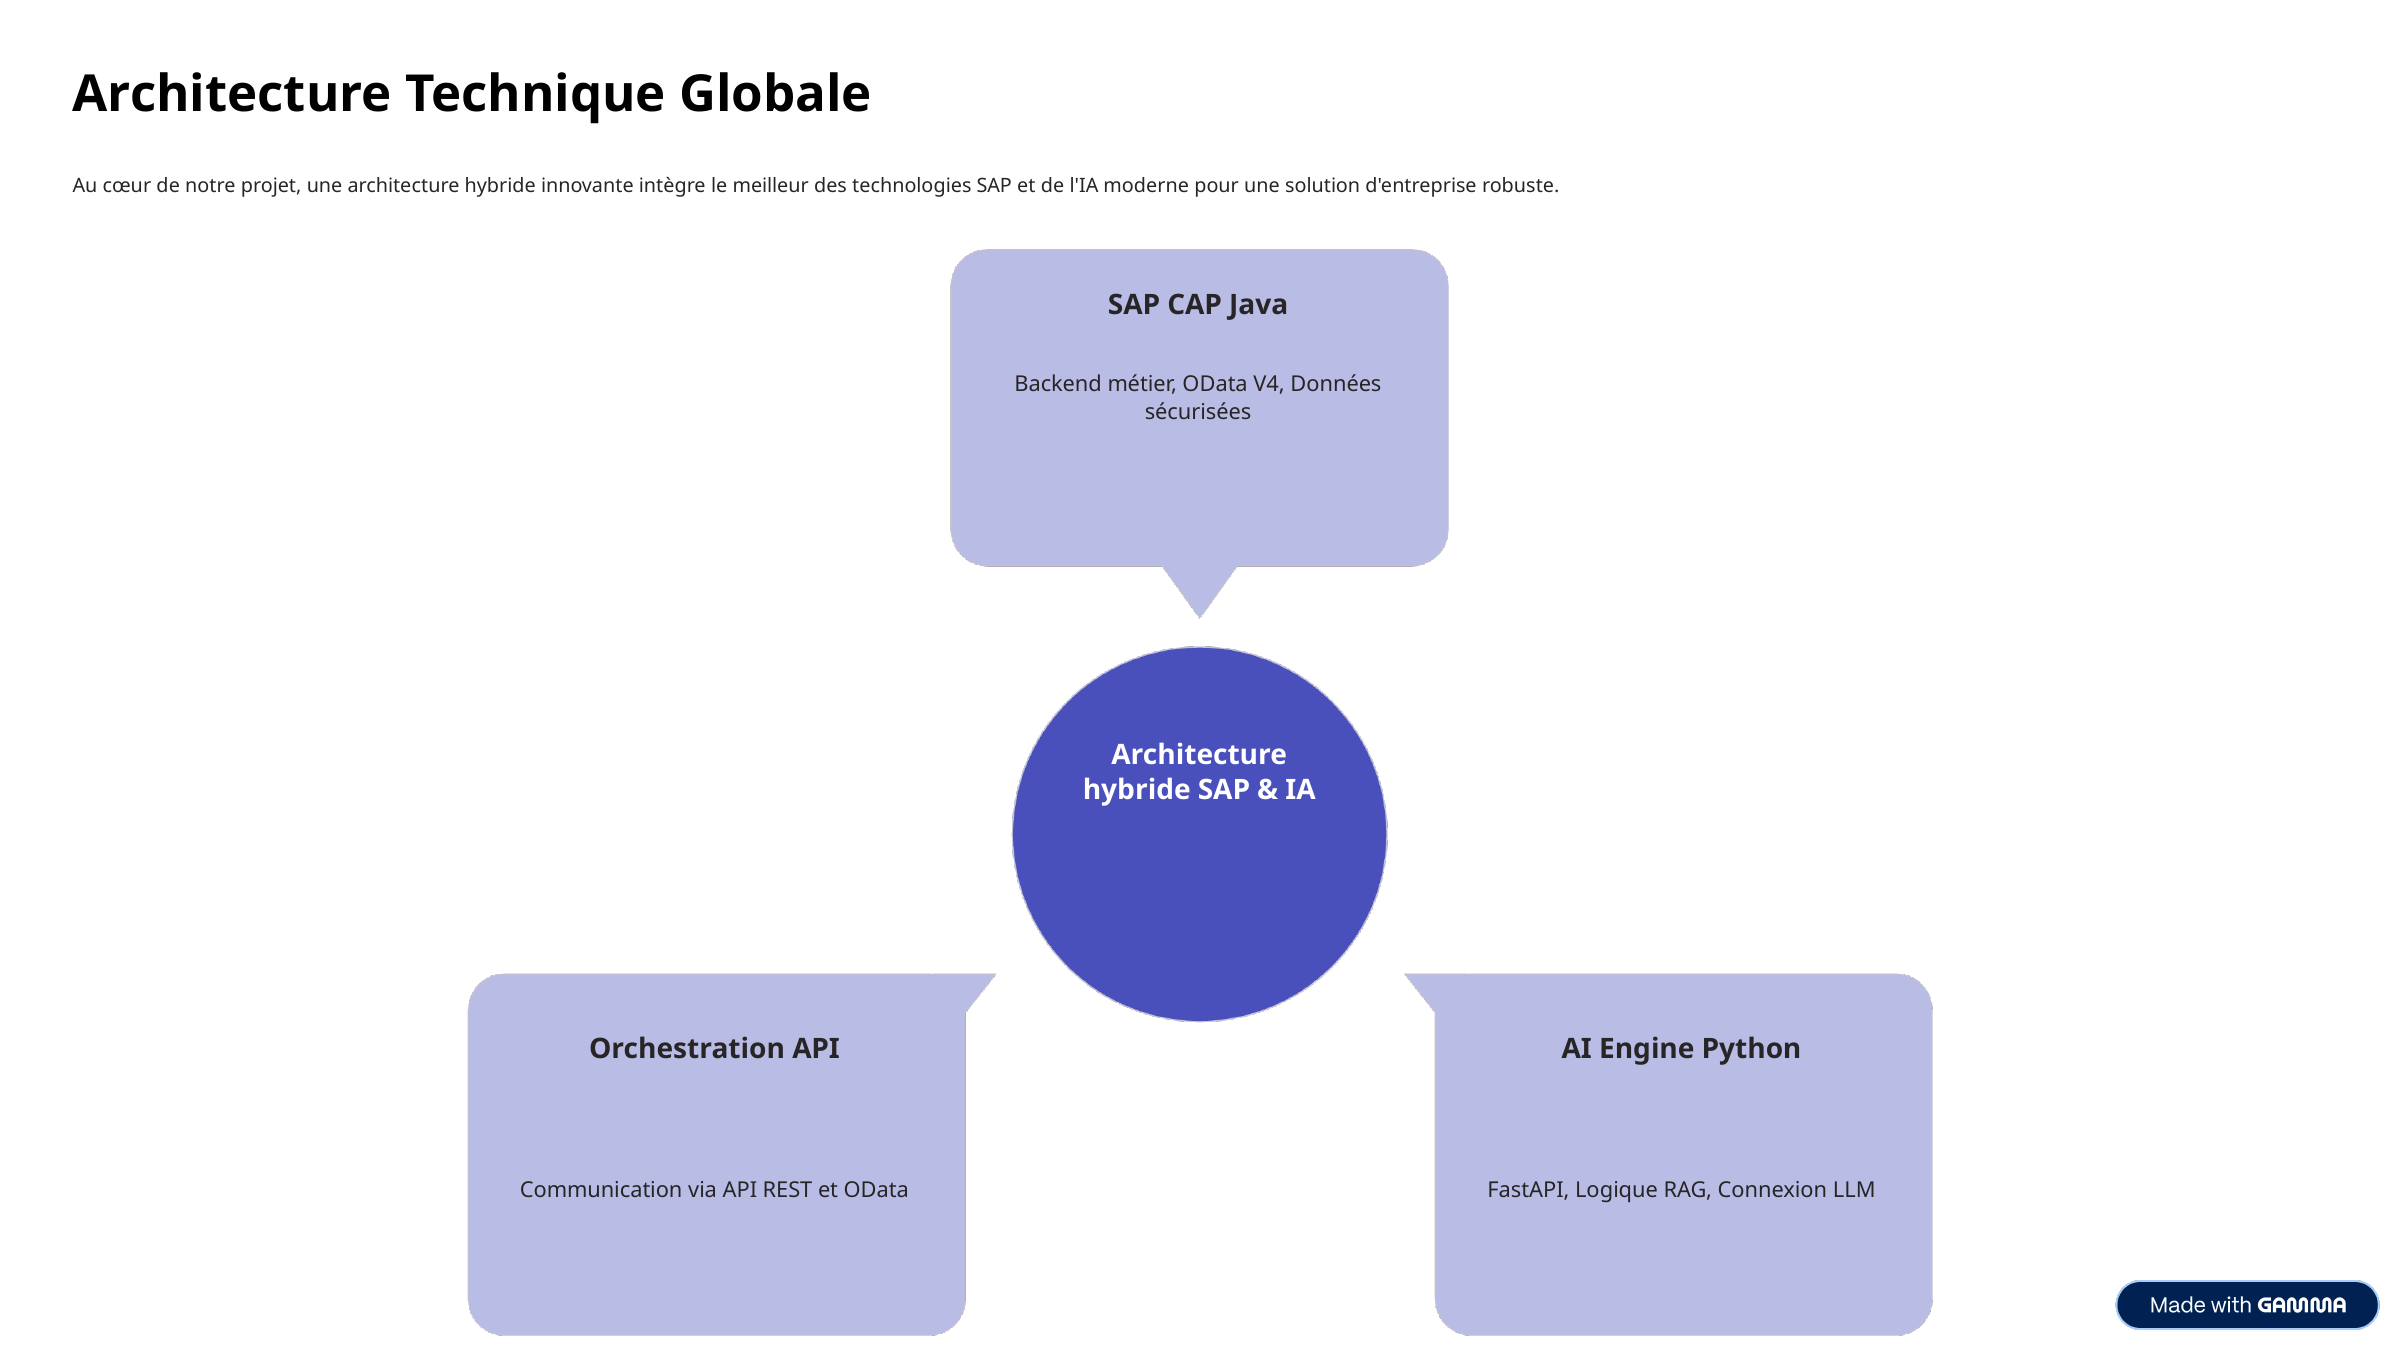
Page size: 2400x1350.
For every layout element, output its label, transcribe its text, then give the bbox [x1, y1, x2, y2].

picture [439, 220, 1961, 1350]
text_box Architecture Technique Globale [72, 57, 876, 123]
picture [2106, 1271, 2389, 1339]
text_box Au cœur de notre projet, une architecture hybride innovante intègre le meilleur des technologies SAP et de l'IA moderne pour une solution d'entreprise robuste. [72, 163, 2328, 197]
